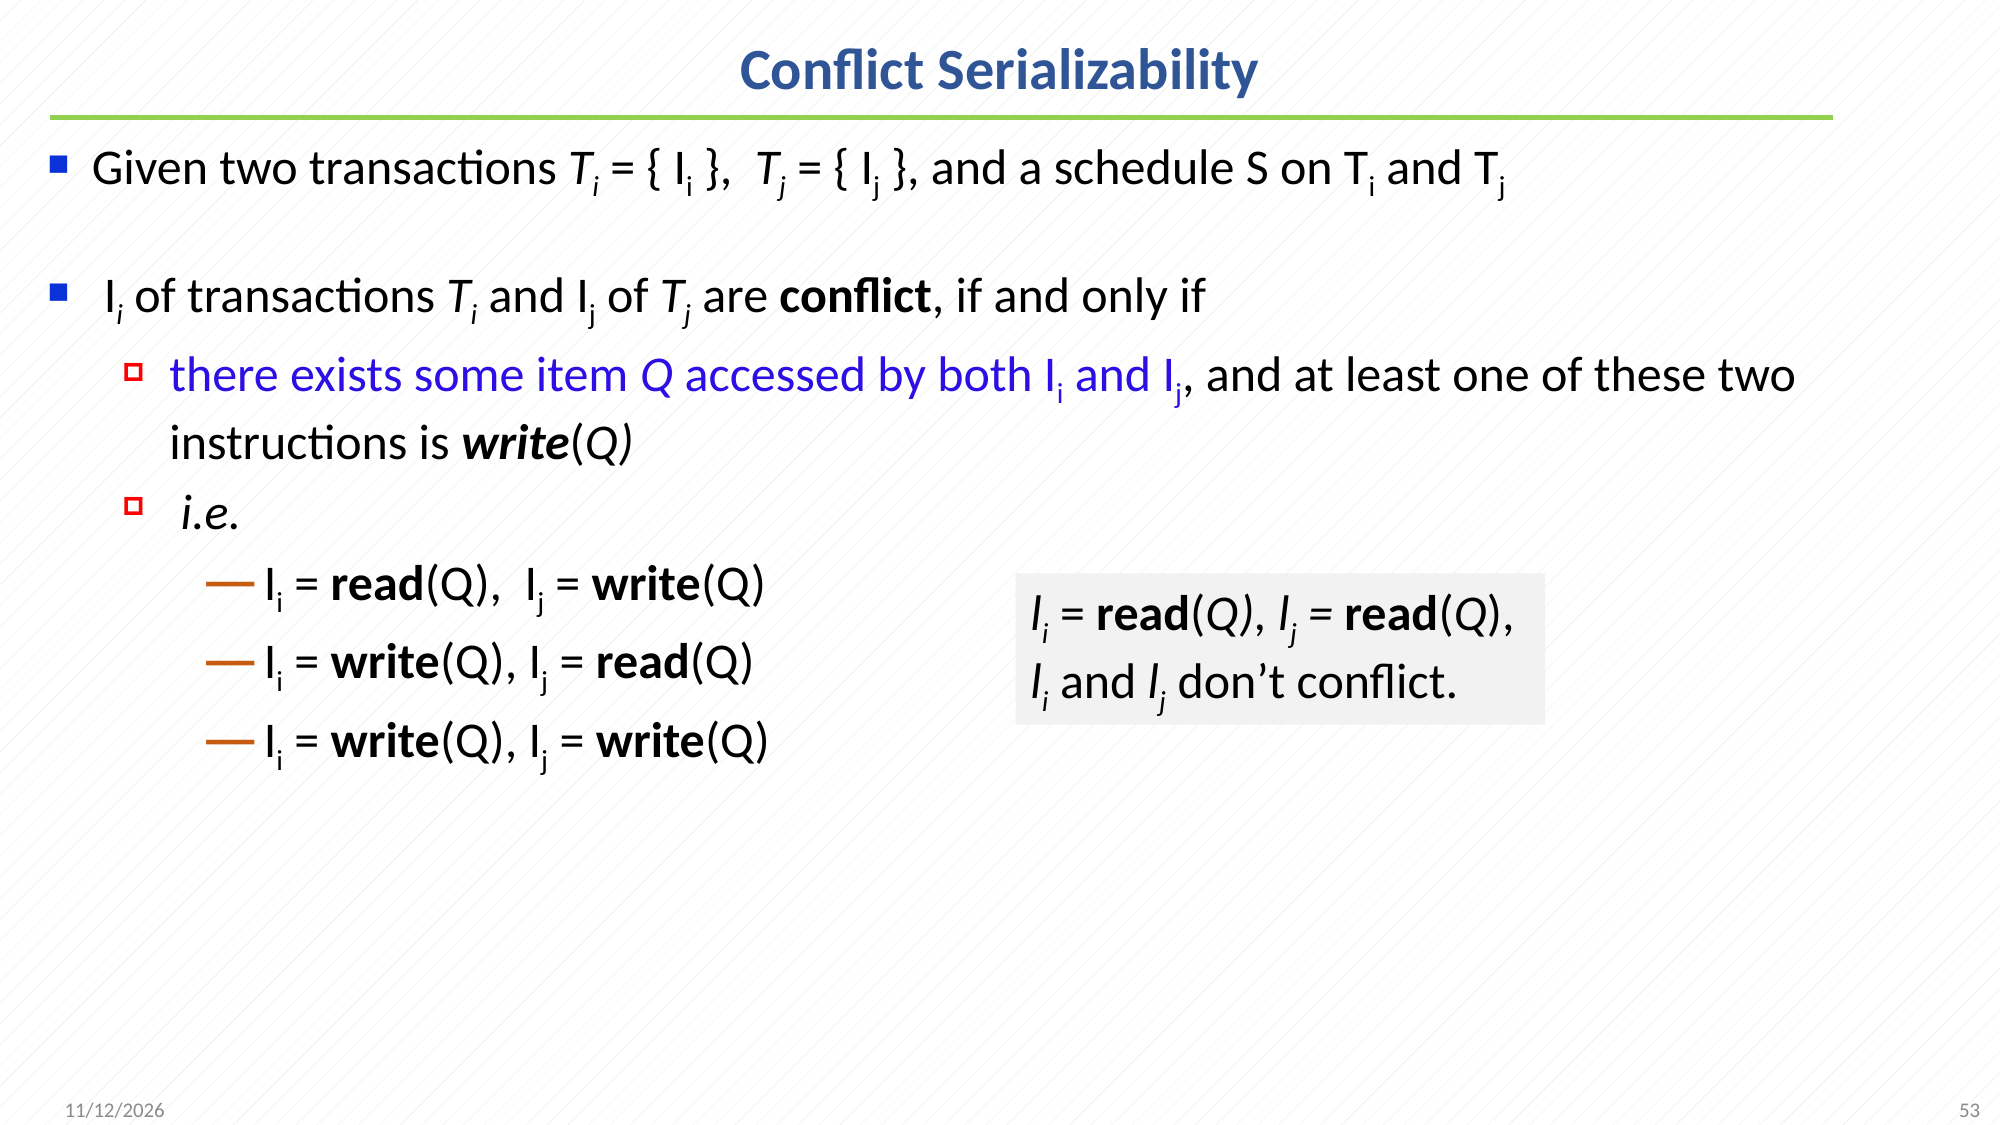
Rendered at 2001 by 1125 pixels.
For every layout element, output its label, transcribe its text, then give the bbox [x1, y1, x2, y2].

slide_number 53 [1545, 1079, 1996, 1125]
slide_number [49, 1079, 500, 1125]
title Conflict Serializability [50, 13, 1949, 126]
text_box li = read(Q), lj = read(Q), li and lj don’t conflict. [1015, 573, 1546, 725]
list Given two transactions Ti = { Ii }, Tj = { Ij }, and a schedule S on Ti and Tj Ii of transactions Ti and Ij of Tj are conflict, if and only if there exists some item Q accessed by both Ii and Ij, and at least one of these two instructions is write(Q) i.e. Ii = read(Q), Ij = write(Q) Ii = write(Q), Ij = read(Q) Ii = write(Q), Ij = write(Q) [32, 126, 1974, 1081]
